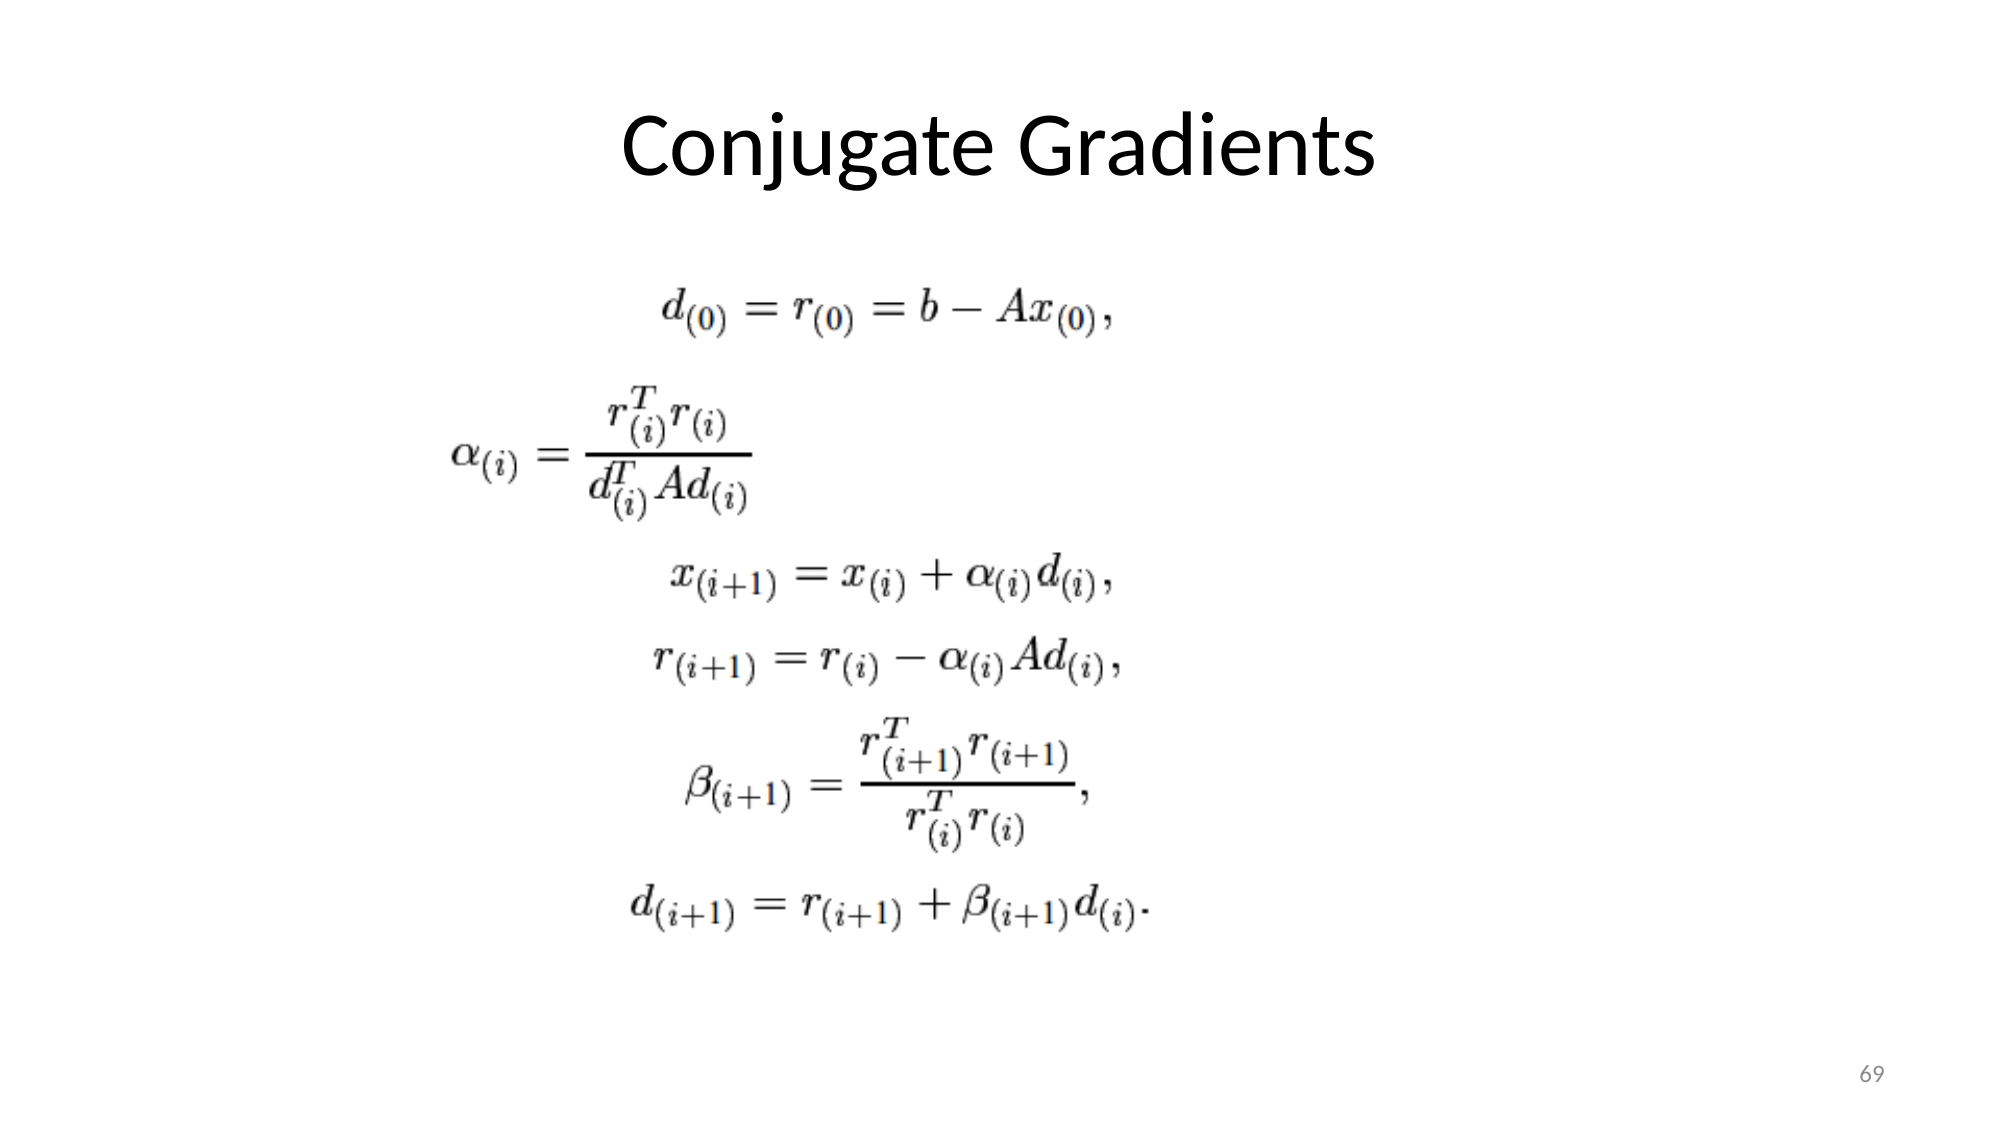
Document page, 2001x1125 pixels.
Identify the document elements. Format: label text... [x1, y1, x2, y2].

title Conjugate Gradients [99, 45, 1900, 233]
picture [399, 262, 1363, 959]
slide_number 69 [1433, 1042, 1900, 1103]
